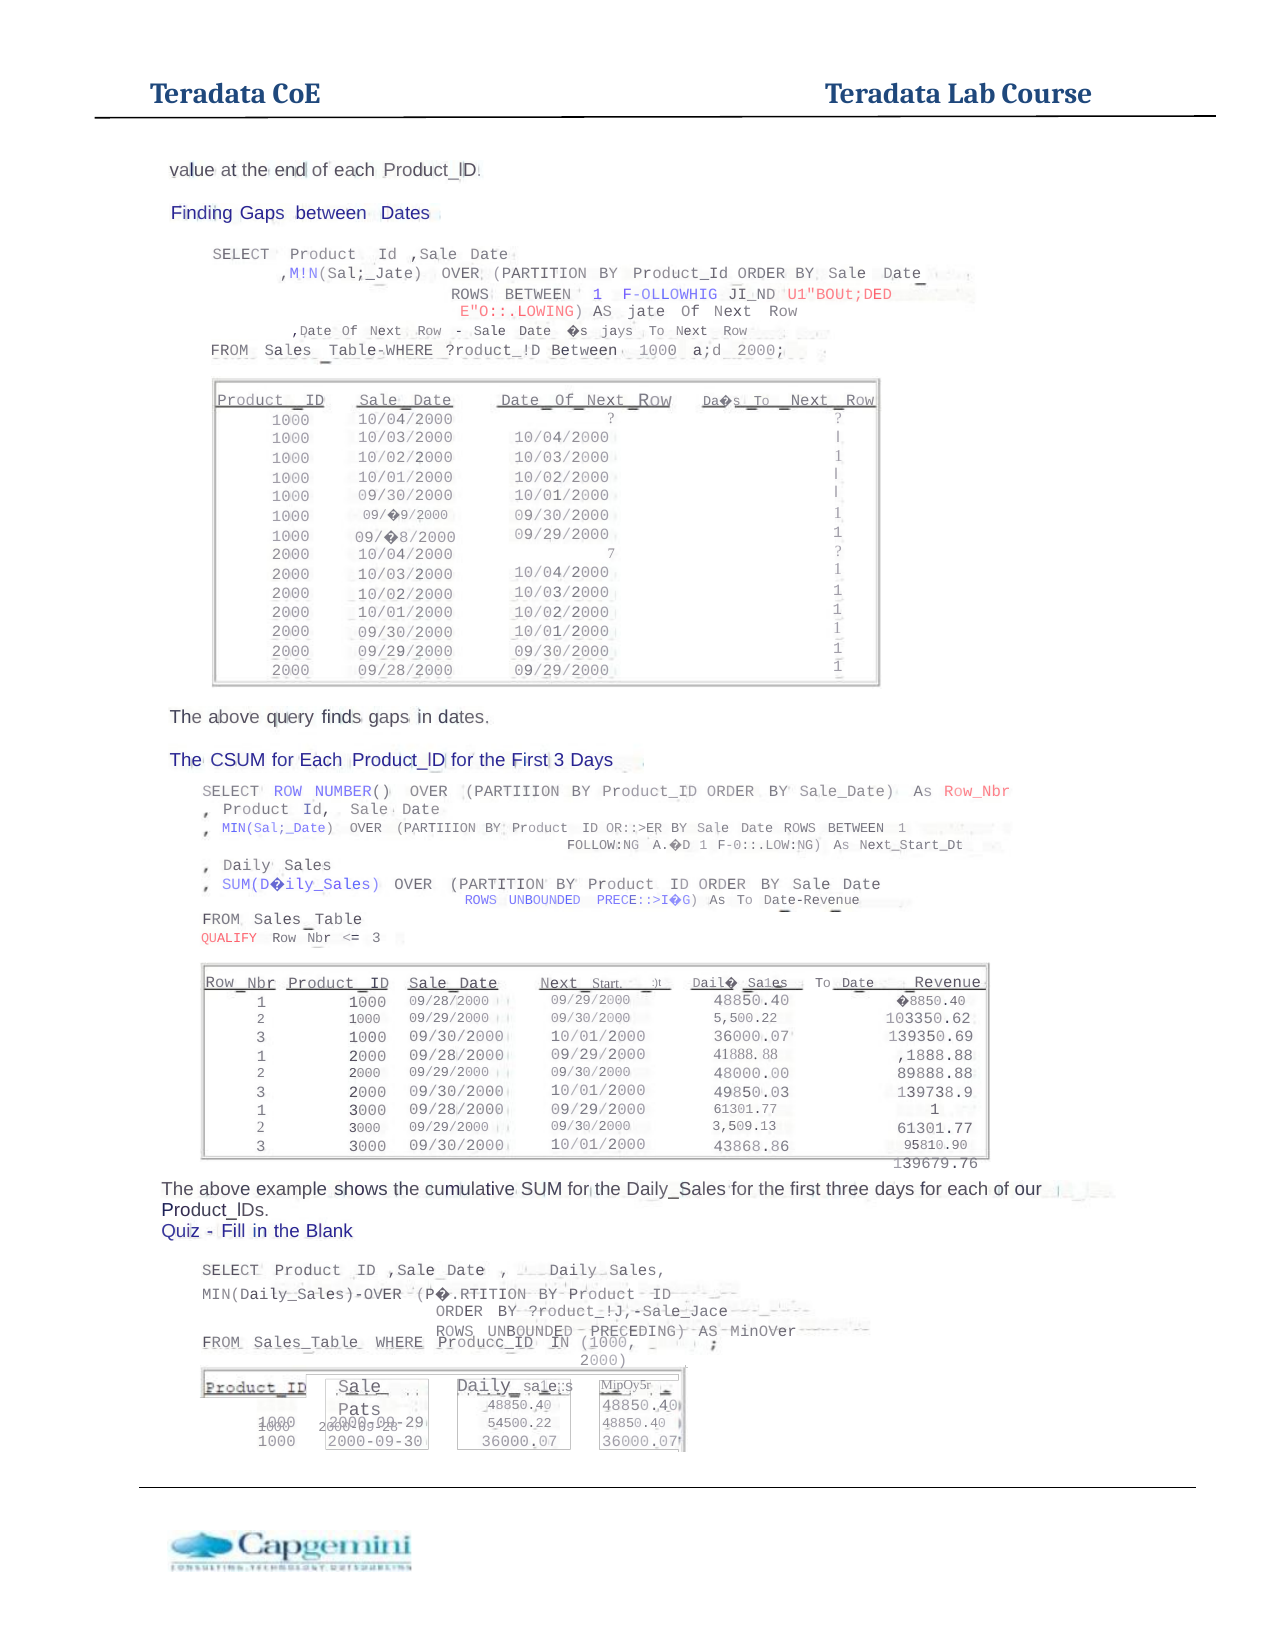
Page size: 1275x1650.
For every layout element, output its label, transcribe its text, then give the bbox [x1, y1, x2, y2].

text_box Revenue [912, 973, 989, 994]
text_box Teradata Lab Course [823, 76, 1109, 111]
text_box value at the end of each Product_lD. [167, 159, 488, 183]
text_box Product ID 1000 1000 1000 2000 2000 2000 3000 3000 3000 [286, 974, 393, 1159]
text_box [139, 1464, 1197, 1490]
text_box 139350.69 ,1888.88 89888.88 139738.91 61301.77 95810.90 139679.76 [883, 1027, 979, 1159]
text_box 2000-09-29 2000-09-30 [325, 1413, 432, 1453]
text_box Sale Date 09/28/2000 09/29/2000 09/30/2000 09/28/2000 09/29/2000 09/30/2000 09/28/2000 09/29/2000 09/30/2000 [407, 974, 513, 1158]
text_box [167, 1530, 412, 1573]
text_box :)t [649, 976, 674, 992]
text_box Quiz - Fill in the Blank [159, 1219, 357, 1243]
text_box 48850.40 5,500.22 36000.07 41888. 88 48000.00 49850.03 61301.77 3,509.13 43868.86 [710, 991, 798, 1159]
text_box [168, 706, 644, 749]
text_box Sale Date 10/04/2000 10/03/2000 10/02/2000 10/01/2000 09/30/2000 09/�9/2000 09/�8/2000 10/04/2000 10/03/2000 10/02/2000 10/01/2000 09/30/2000 09/29/2000 09/28/2000 [345, 391, 457, 684]
text_box �8850.40 [894, 990, 980, 1013]
text_box [211, 376, 884, 689]
text_box The CSUM for Each Product_lD for the First 3 Days SELECT ROW NUMBER() OVER (PARTIIION BY Product_ID ORDER BY Sale_Date) As Row_Nbr Product Id, Sale Date MIN(Sal;_Date) OVER (PARTIIION BY Product ID OR::>ER BY Sale Date ROWS BETWEEN 1 FOLLOW:NG A.�D 1 F-0::.LOW:NG) As Next_Start_Dt Daily Sales SUM(D�ily_Sales) OVER (PARTITION BY Product ID ORDER BY Sale Date ROWS UNBOUNDED PRECE::>I�G) As To Date-Revenue FROM Sales Table QUALIFY Row Nbr <= 3 [167, 749, 1016, 951]
text_box 1000 1000 [255, 1413, 301, 1453]
text_box Sale Pats 1000 2000-09-28 [255, 1376, 433, 1417]
text_box [199, 1365, 688, 1452]
text_box Next Row ? l 1 l l 1 1 ? 1 1 1 1 1 1 [787, 391, 879, 684]
text_box Nbr 1 2 3 1 2 3 1 2 3 [244, 974, 279, 1159]
text_box Daily sa1e;:s 48850.40 54500.22 36000.07 [457, 1375, 574, 1453]
text_box Dail� Sa1es To Date [690, 973, 908, 995]
text_box The above example shows the cumulative SUM for the Daily_Sales for the first three days for each of our Product_lDs. [159, 1178, 1120, 1201]
text_box Product ID 1000 1000 1000 1000 1000 1000 1000 2000 2000 2000 2000 2000 2000 2000 [215, 391, 329, 684]
text_box [160, 1201, 1116, 1241]
text_box Teradata CoE [147, 76, 336, 111]
text_box SELECT Product ID ,Sale Date , Daily Sales, MIN(Daily_Sales)-OVER (P�.RTITION BY Product ID ORDER BY ?roduct_!J,-Sale_Jace ROWS UNBOUNDED PRECEDING) AS MinOVer [200, 1260, 874, 1336]
text_box MipOy5r 48850.40 48850.40 36000.07 [598, 1377, 686, 1453]
text_box Da�s To [701, 390, 783, 413]
text_box Finding Gaps between Dates [168, 202, 445, 226]
text_box [199, 962, 993, 1163]
text_box [201, 1336, 871, 1355]
text_box Row [635, 389, 675, 413]
text_box FROM Sales_Table WHERE Producc_ID IN [200, 1333, 571, 1354]
text_box SELECT Product Id ,Sale Date ,M!N(Sal;_Jate) OVER (PARTITION BY Product_Id ORDER BY Sale Date ROWS BETWEEN 1 F-OLLOWHIG JI_ND U1"BOUt;DED E"O::.LOWING) AS jate Of Next Row ,Date Of Next Row - Sale Date �s jays To Next Row FROM Sales Table-WHERE ?roduct_!D Between 1000 a;d 2000; [210, 245, 978, 364]
text_box (1000, 2000) [577, 1333, 699, 1354]
text_box Row [203, 973, 241, 994]
text_box Next Start. 09/29/2000 09/30/2000 10/01/2000 09/29/2000 09/30/2000 10/01/2000 09/29/2000 09/30/2000 10/01/2000 [538, 974, 656, 1158]
text_box The above query finds gaps in dates. [167, 706, 492, 729]
text_box Date Of Next ? 10/04/2000 10/03/2000 10/02/2000 10/01/2000 09/30/2000 09/29/2000 7 10/04/2000 10/03/2000 10/02/2000 10/01/2000 09/30/2000 09/29/2000 [496, 391, 630, 684]
text_box 103350.62 [883, 1009, 979, 1027]
